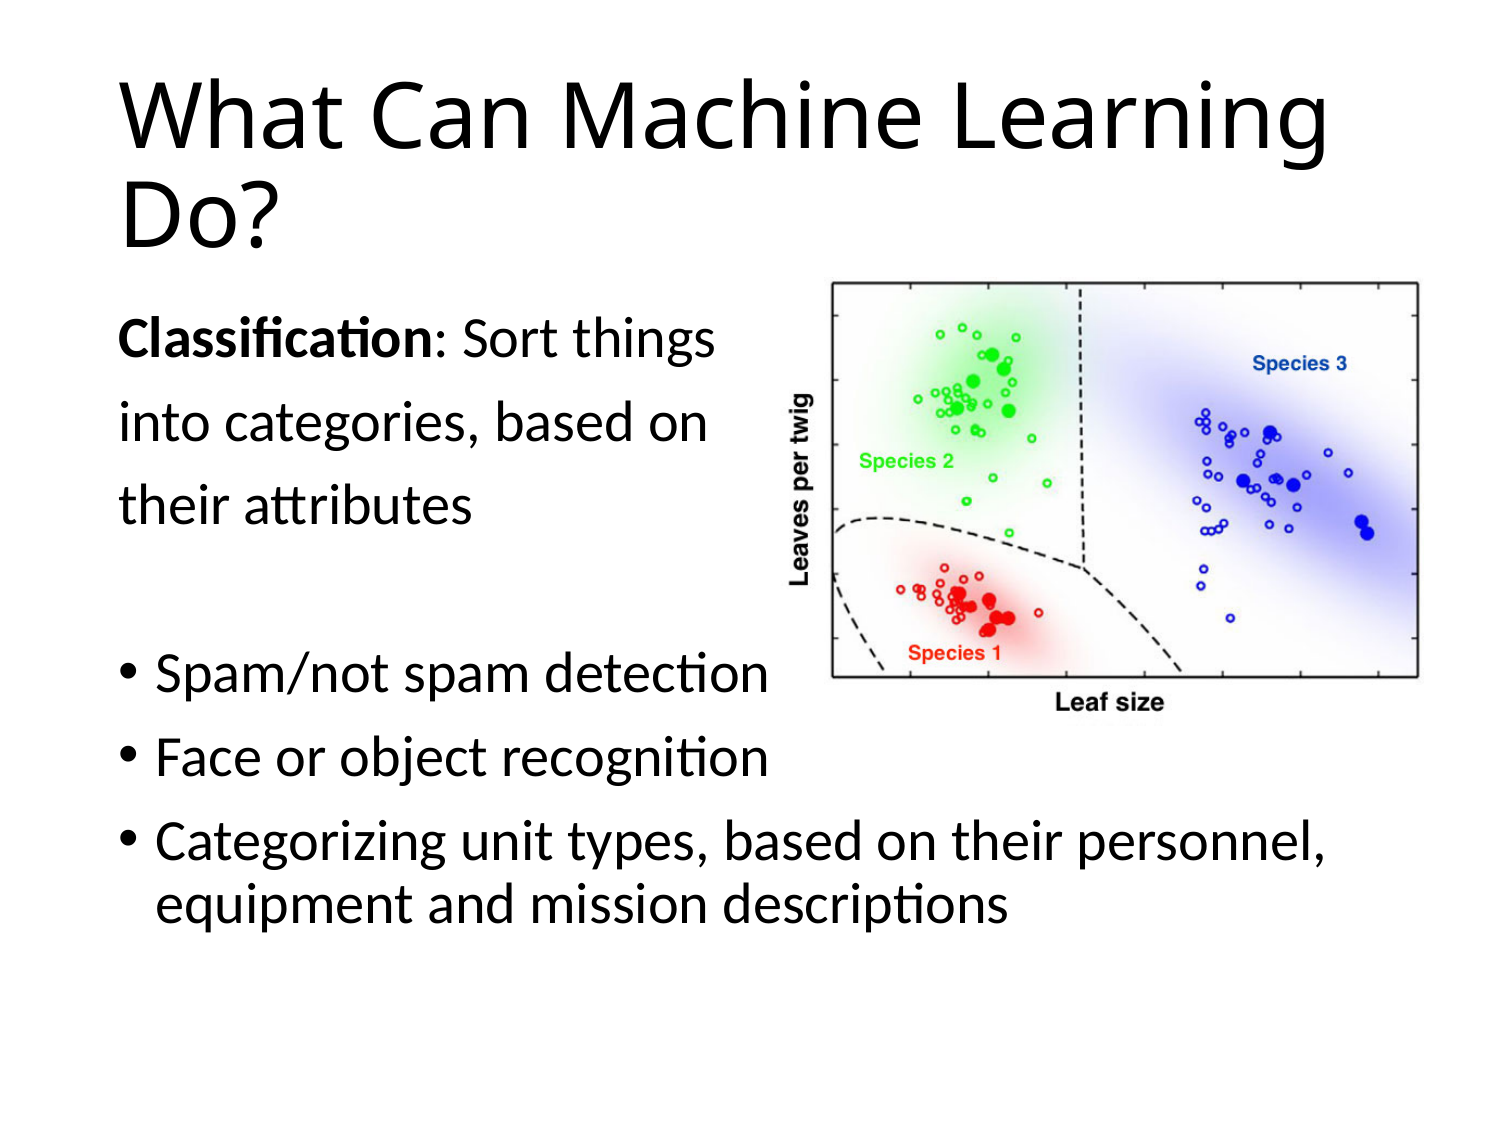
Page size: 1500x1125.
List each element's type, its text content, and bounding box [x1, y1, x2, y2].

title What Can Machine Learning Do? [103, 59, 1397, 278]
picture [772, 277, 1424, 727]
list Classification: Sort things into categories, based on their attributes Spam/not spam detection Face or object recognition Categorizing unit types, based on their personnel, equipment and mission descriptions [103, 299, 1397, 1014]
